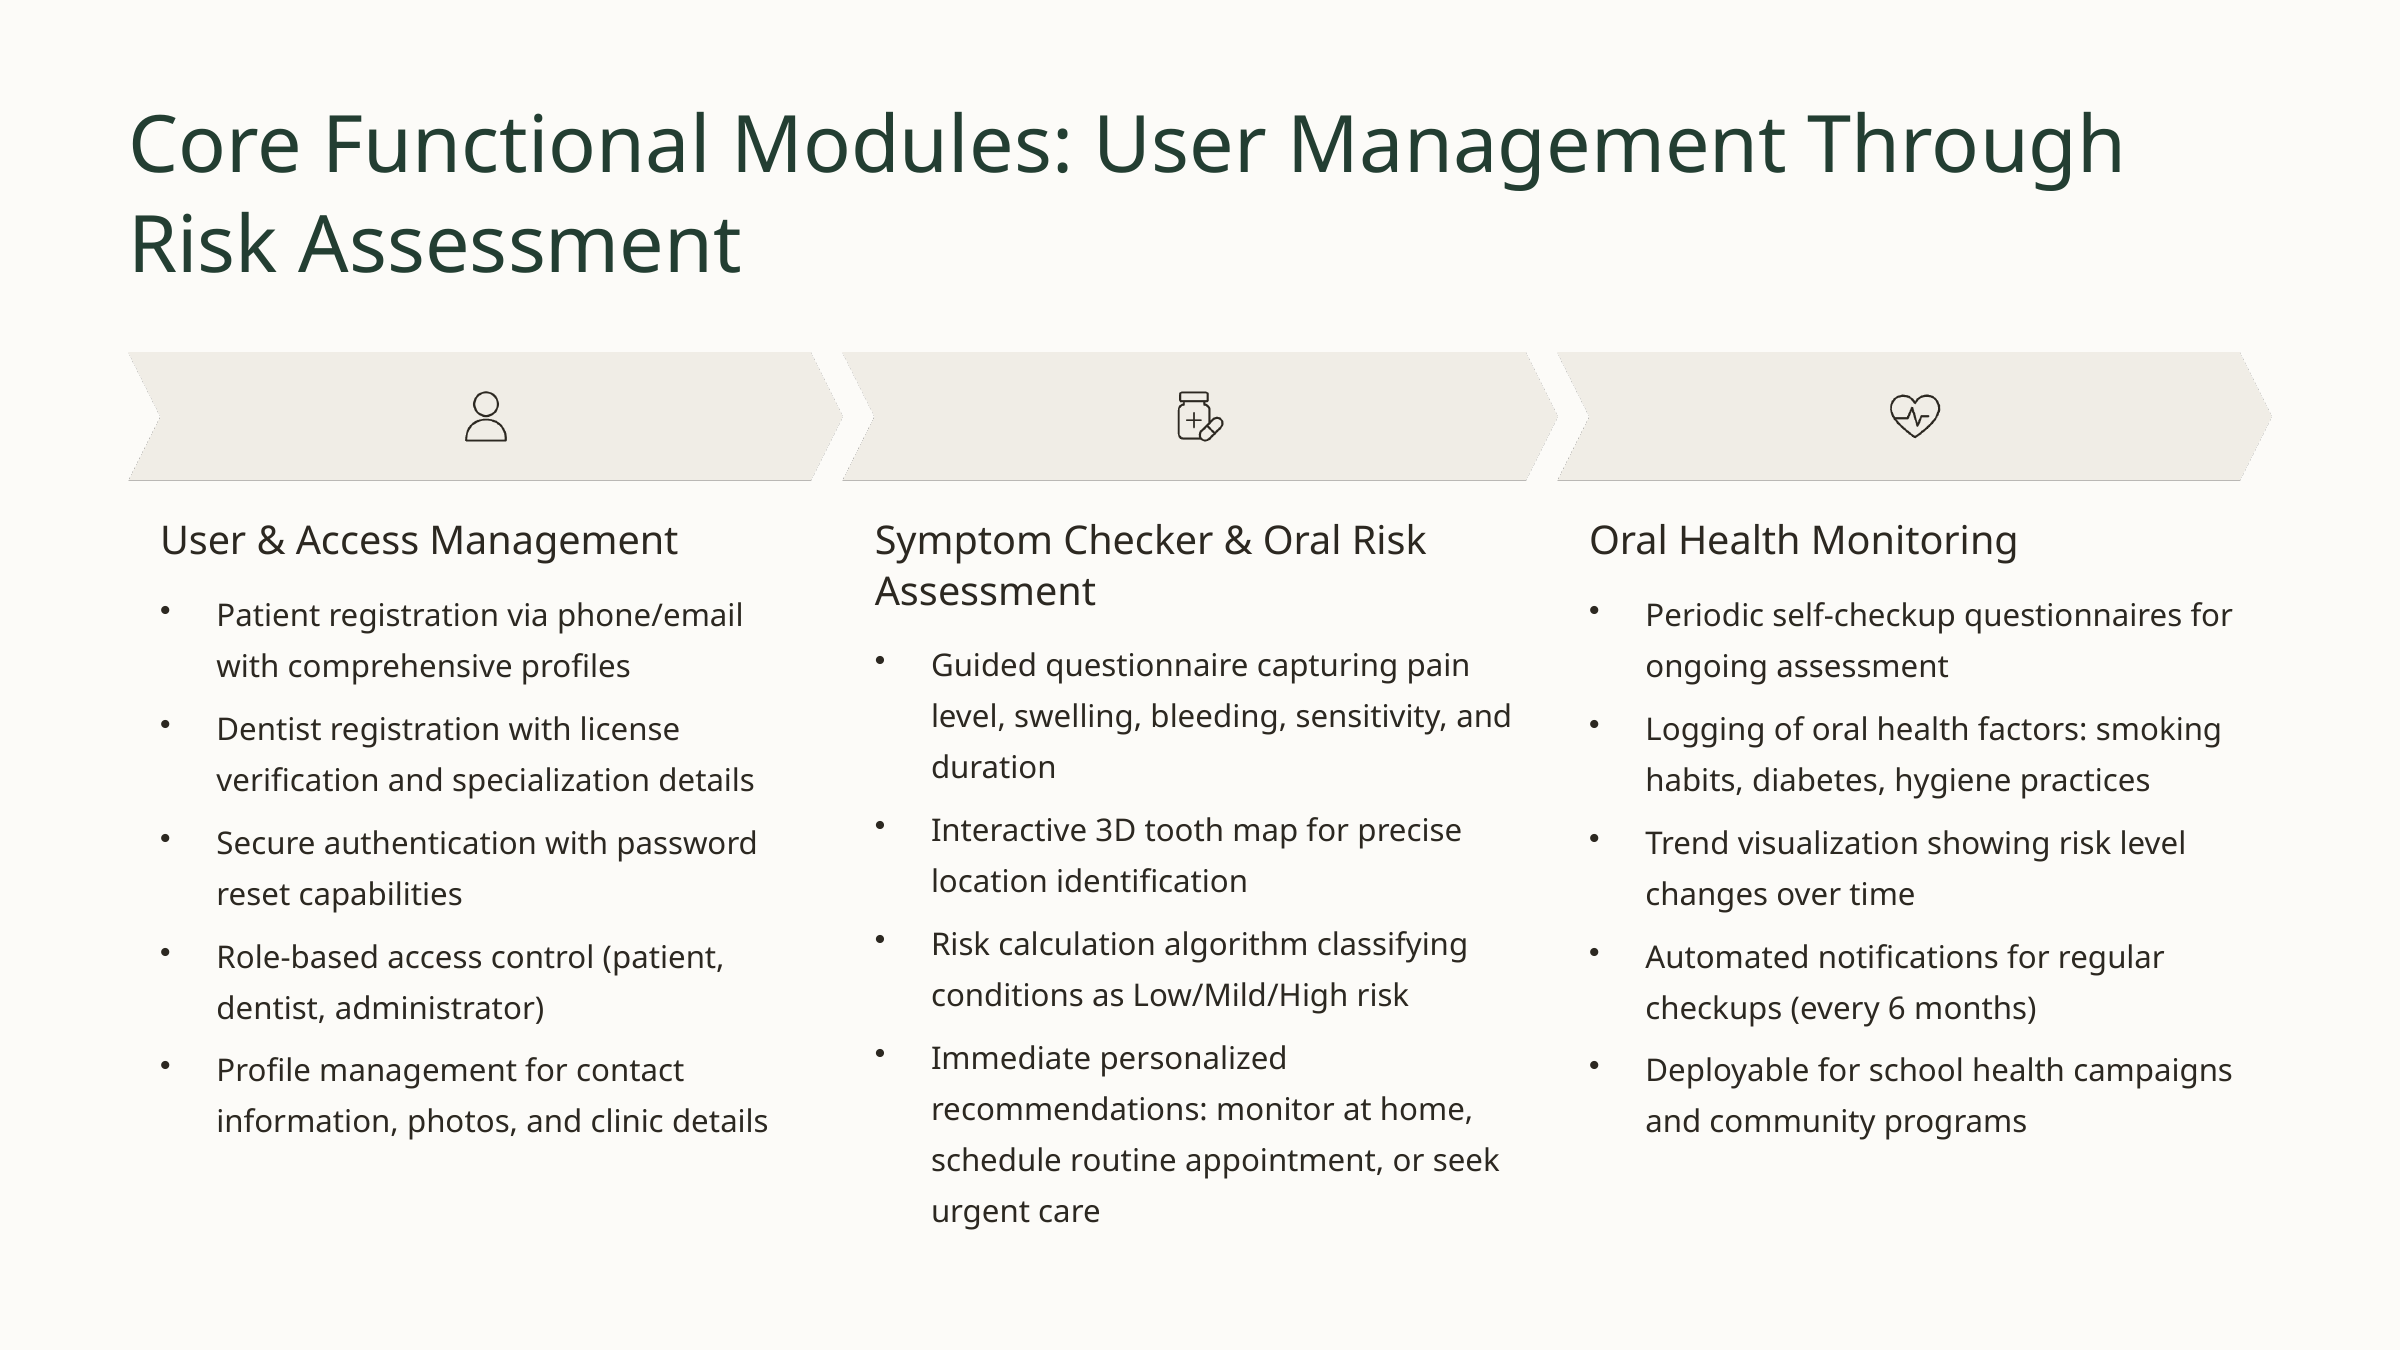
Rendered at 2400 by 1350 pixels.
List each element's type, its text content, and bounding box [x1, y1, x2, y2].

text_box Oral Health Monitoring [1589, 512, 2006, 563]
text_box User & Access Management [160, 512, 660, 563]
text_box Logging of oral health factors: smoking habits, diabetes, hygiene practices [1589, 695, 2240, 799]
text_box Dentist registration with license verification and specialization details [160, 695, 811, 799]
text_box Symptom Checker & Oral Risk Assessment [874, 512, 1526, 613]
picture [128, 352, 2272, 481]
text_box Secure authentication with password reset capabilities [160, 809, 811, 912]
text_box Automated notifications for regular checkups (every 6 months) [1589, 923, 2240, 1026]
text_box Deployable for school health campaigns and community programs [1589, 1037, 2240, 1140]
text_box Trend visualization showing risk level changes over time [1589, 809, 2240, 912]
text_box Risk calculation algorithm classifying conditions as Low/Mild/High risk [874, 910, 1526, 1014]
text_box Interactive 3D tooth map for precise location identification [874, 797, 1526, 900]
text_box Profile management for contact information, photos, and clinic details [160, 1037, 811, 1140]
text_box Patient registration via phone/email with comprehensive profiles [160, 582, 811, 685]
text_box Guided questionnaire capturing pain level, swelling, bleeding, sensitivity, and duration [874, 632, 1526, 786]
text_box Core Functional Modules: User Management Through Risk Assessment [128, 88, 2272, 289]
text_box Periodic self-checkup questionnaires for ongoing assessment [1589, 582, 2240, 685]
text_box Immediate personalized recommendations: monitor at home, schedule routine appointment, or seek urgent care [874, 1024, 1526, 1230]
text_box Role-based access control (patient, dentist, administrator) [160, 923, 811, 1026]
